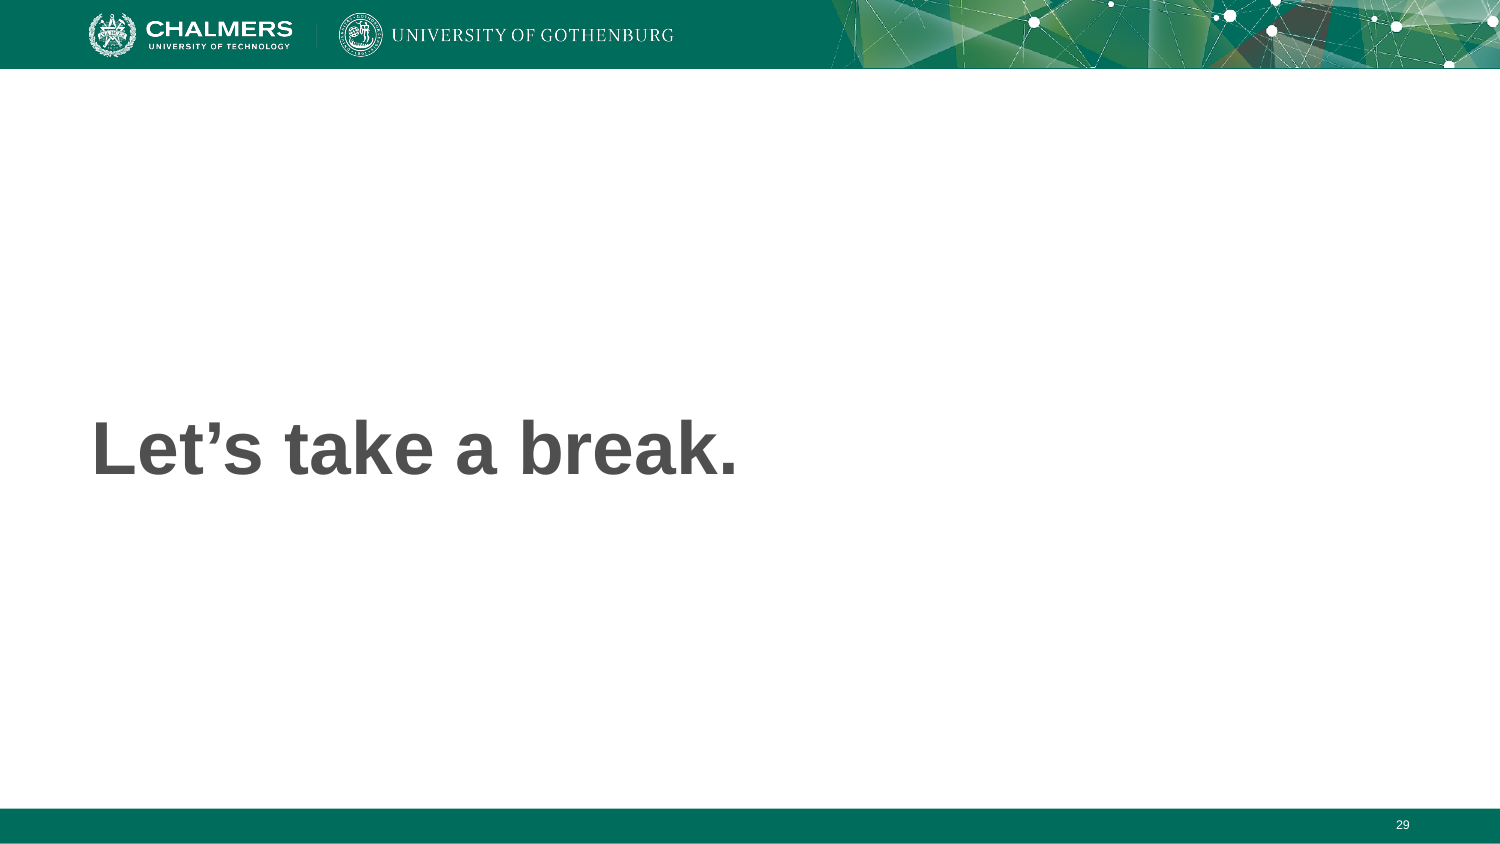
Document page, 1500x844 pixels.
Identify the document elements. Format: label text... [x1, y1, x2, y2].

picture [64, 0, 696, 85]
title Let’s take a break. [76, 100, 1426, 789]
slide_number ‹#› [1074, 809, 1425, 844]
picture [759, 0, 1500, 68]
